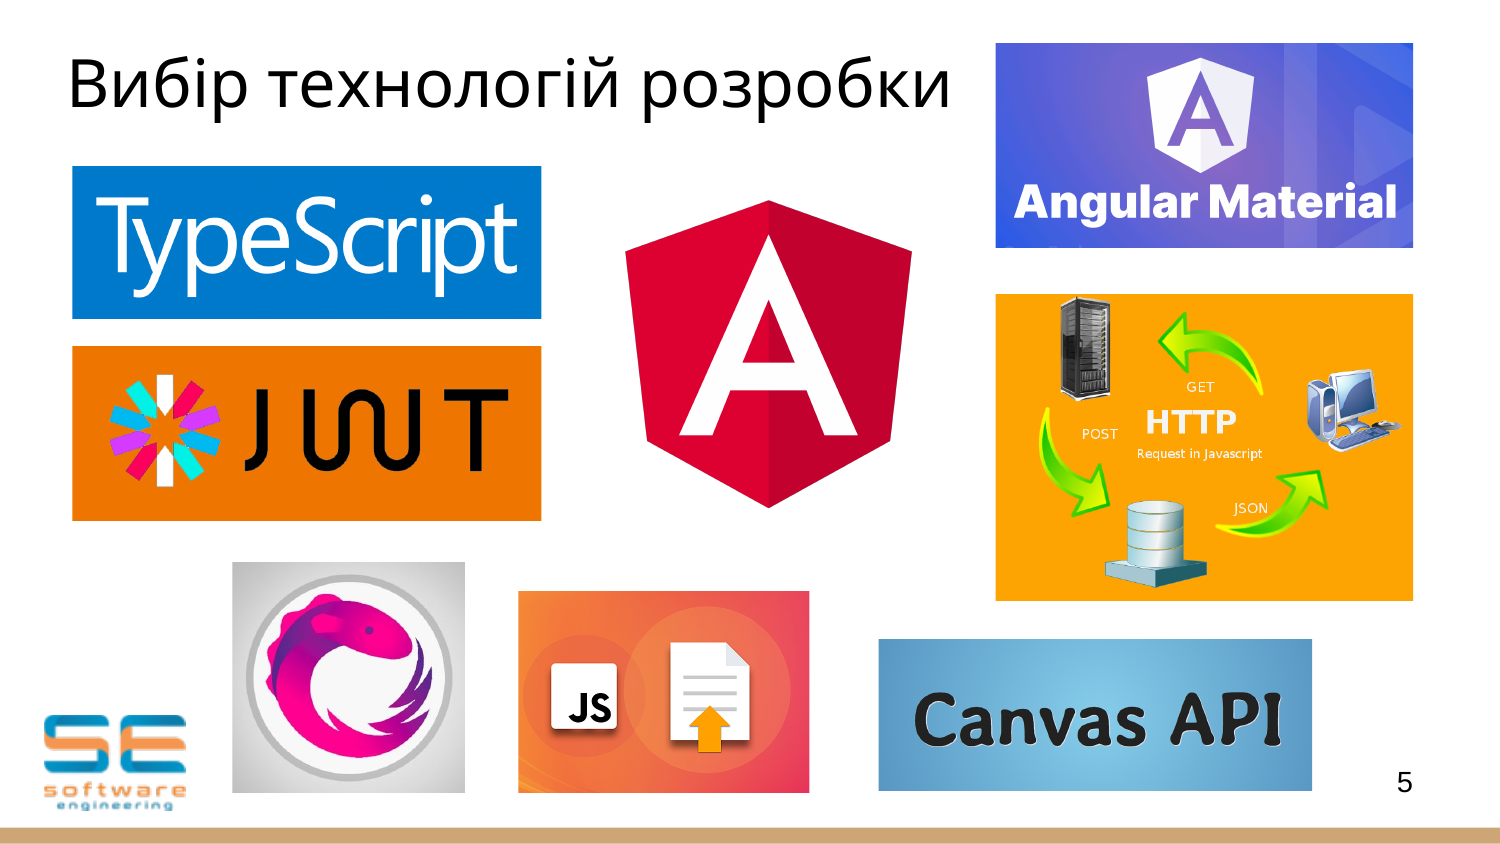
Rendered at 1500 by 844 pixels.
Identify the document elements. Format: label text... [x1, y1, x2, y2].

picture [232, 562, 466, 794]
picture [518, 591, 810, 794]
picture [72, 346, 542, 521]
picture [878, 639, 1313, 792]
picture [72, 165, 542, 320]
picture [576, 154, 961, 539]
picture [995, 43, 1414, 249]
text_box 5 [1382, 755, 1500, 806]
text_box Вибір технологій розробки [51, 0, 1500, 137]
picture [995, 293, 1414, 602]
picture [43, 714, 186, 811]
